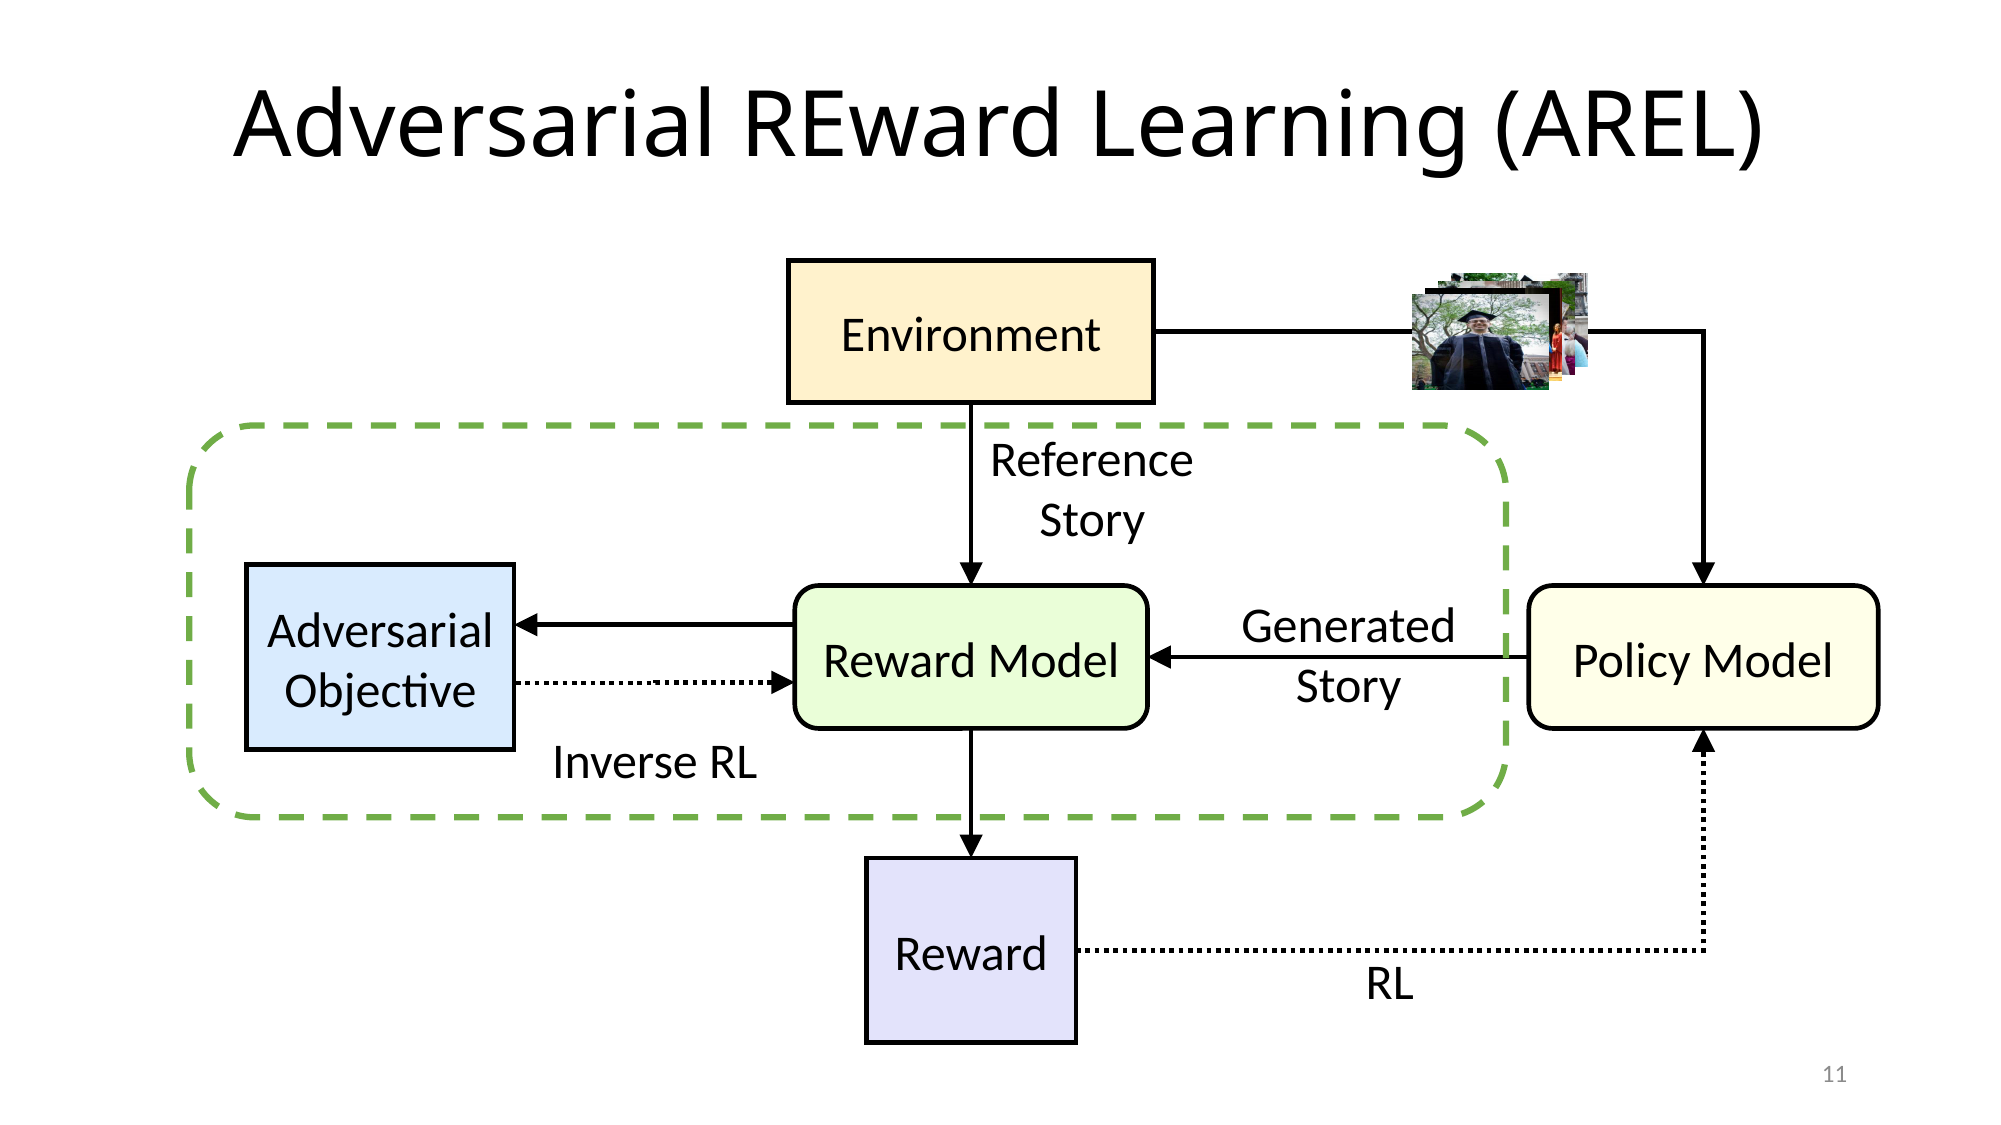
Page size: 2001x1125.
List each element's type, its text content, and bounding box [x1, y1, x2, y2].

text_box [1153, 331, 1704, 586]
title Adversarial REward Learning (AREL) [137, 18, 1863, 236]
text_box [188, 424, 1508, 819]
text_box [1076, 728, 1704, 951]
text_box Reward [866, 857, 1076, 1043]
text_box RL [1259, 951, 1520, 1017]
text_box Environment [788, 260, 1154, 403]
text_box Reference Story [965, 418, 1153, 425]
slide_number 11 [1412, 1042, 1863, 1103]
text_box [1413, 273, 1588, 390]
text_box Policy Model [1527, 584, 1880, 730]
